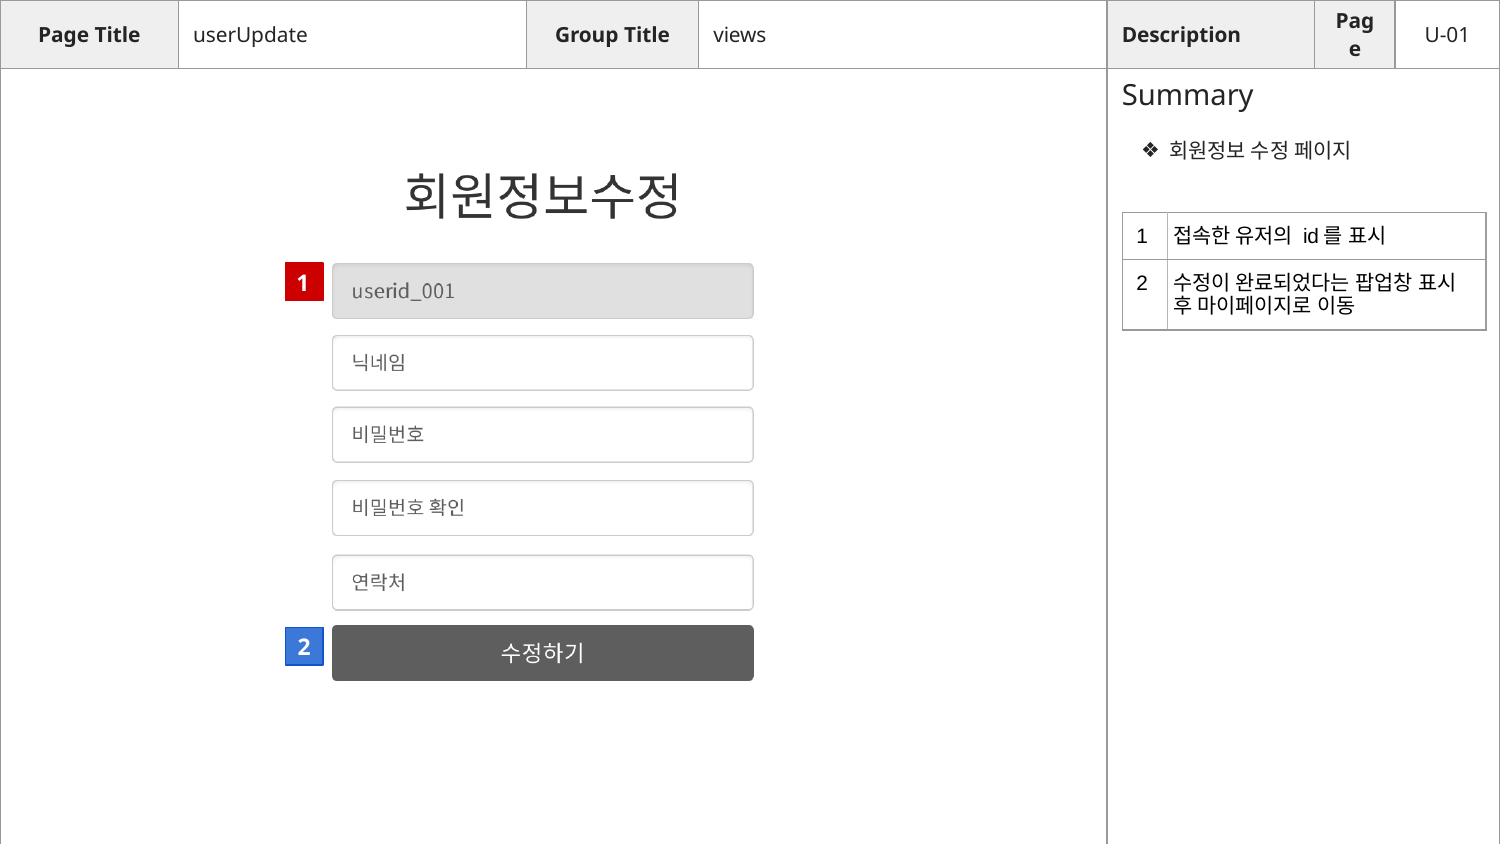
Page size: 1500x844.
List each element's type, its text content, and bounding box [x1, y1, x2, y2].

table_header userUpdate [179, 1, 526, 68]
table_header Description [1108, 1, 1314, 68]
table_header 접속한 유저의 id를 표시 [1168, 213, 1485, 259]
picture [275, 141, 806, 728]
table_header Group Title [527, 1, 698, 68]
table_header Page Title [1, 1, 178, 68]
table_header Page [1315, 1, 1394, 68]
table_cell 2 [1123, 260, 1167, 329]
table_cell [1, 69, 1106, 844]
table_header views [699, 1, 1106, 68]
table_cell 수정이 완료되었다는 팝업창 표시 후 마이페이지로 이동 [1168, 260, 1485, 329]
table_header U-01 [1396, 1, 1499, 68]
table_cell Summary 회원정보 수정 페이지 [1108, 69, 1499, 844]
table_header 1 [1123, 213, 1167, 259]
